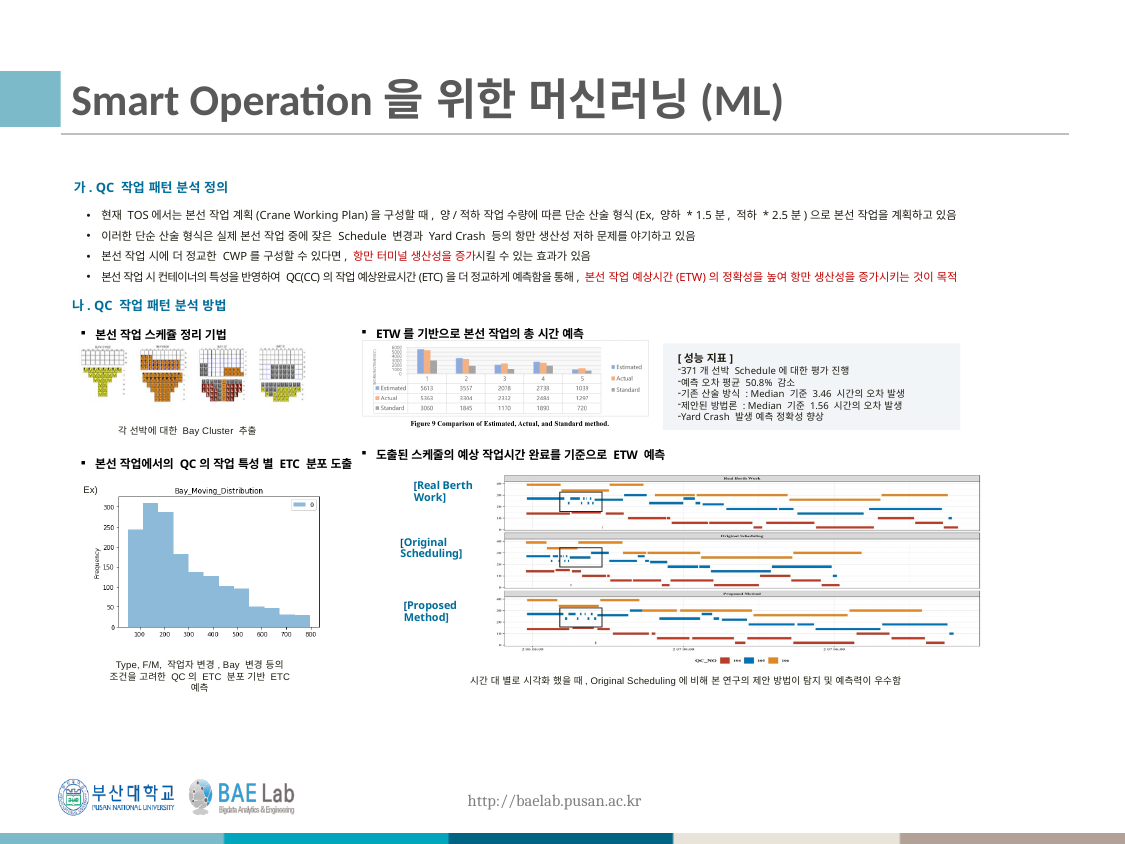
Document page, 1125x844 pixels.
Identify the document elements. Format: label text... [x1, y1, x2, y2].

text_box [385, 472, 983, 668]
picture [186, 776, 300, 816]
text_box Type, F/M, 작업자 변경, Bay 변경 등의 조건을 고려한 QC의 ETC 분포 기반 ETC 예측 [86, 651, 313, 701]
text_box 현재 TOS에서는 본선 작업 계획(Crane Working Plan)을 구성할 때, 양/적하 작업 수량에 따른 단순 산술 형식(Ex, 양하 * 1.5분, 적하 * 2.5분)으로 본선 작업을 계획하고 있음 이러한 단순 산술 형식은 실제 본선 작업 중에 잦은 Schedule 변경과 Yard Crash 등의 항만 생산성 저하 문제를 야기하고 있음 본선 작업 시에 더 정교한 CWP를 구성할 수 있다면, 항만 터미널 생산성을 증가시킬 수 있는 효과가 있음 본선 작업 시 컨테이너의 특성을 반영하여 QC(CC)의 작업 예상완료시간(ETC)을 더 정교하게 예측함을 통해, 본선 작업 예상시간(ETW)의 정확성을 높여 항만 생산성을 증가시키는 것이 목적 [78, 197, 1044, 250]
picture [90, 483, 323, 642]
text_box 시간 대 별로 시각화 했을 때, Original Scheduling에 비해 본 연구의 제안 방법이 탐지 및 예측력이 우수함 [411, 677, 961, 694]
text_box 도출된 스케줄의 예상 작업시간 완료를 기준으로 ETW 예측 [346, 440, 721, 464]
text_box 본선 작업에서의 QC의 작업 특성 별 ETC 분포 도출 [65, 449, 386, 474]
text_box 본선 작업 스케쥴 정리 기법 [65, 320, 334, 344]
title Smart Operation을 위한 머신러닝(ML) [56, 71, 1069, 125]
picture [0, 833, 448, 844]
text_box 각 선박에 대한 Bay Cluster 추출 [74, 417, 301, 444]
text_box Ex) [57, 476, 124, 503]
text_box [성능 지표] 371개 선박 Schedule에 대한 평가 진행 예측 오차 평균 50.8% 감소 기존 산술 방식 : Median 기준 3.46 시간의 오차 발생 제안된 방법론 : Median 기준 1.56 시간의 오차 발생 Yard Crash 발생 예측 정확성 향상 [661, 341, 963, 432]
picture [55, 775, 175, 819]
text_box 가. QC 작업 패턴 분석 정의 [65, 177, 369, 200]
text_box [78, 343, 308, 405]
text_box ETW를 기반으로 본선 작업의 총 시간 예측 [346, 319, 667, 344]
text_box 나. QC 작업 패턴 분석 방법 [64, 295, 367, 318]
picture [673, 833, 1125, 844]
picture [362, 340, 652, 431]
